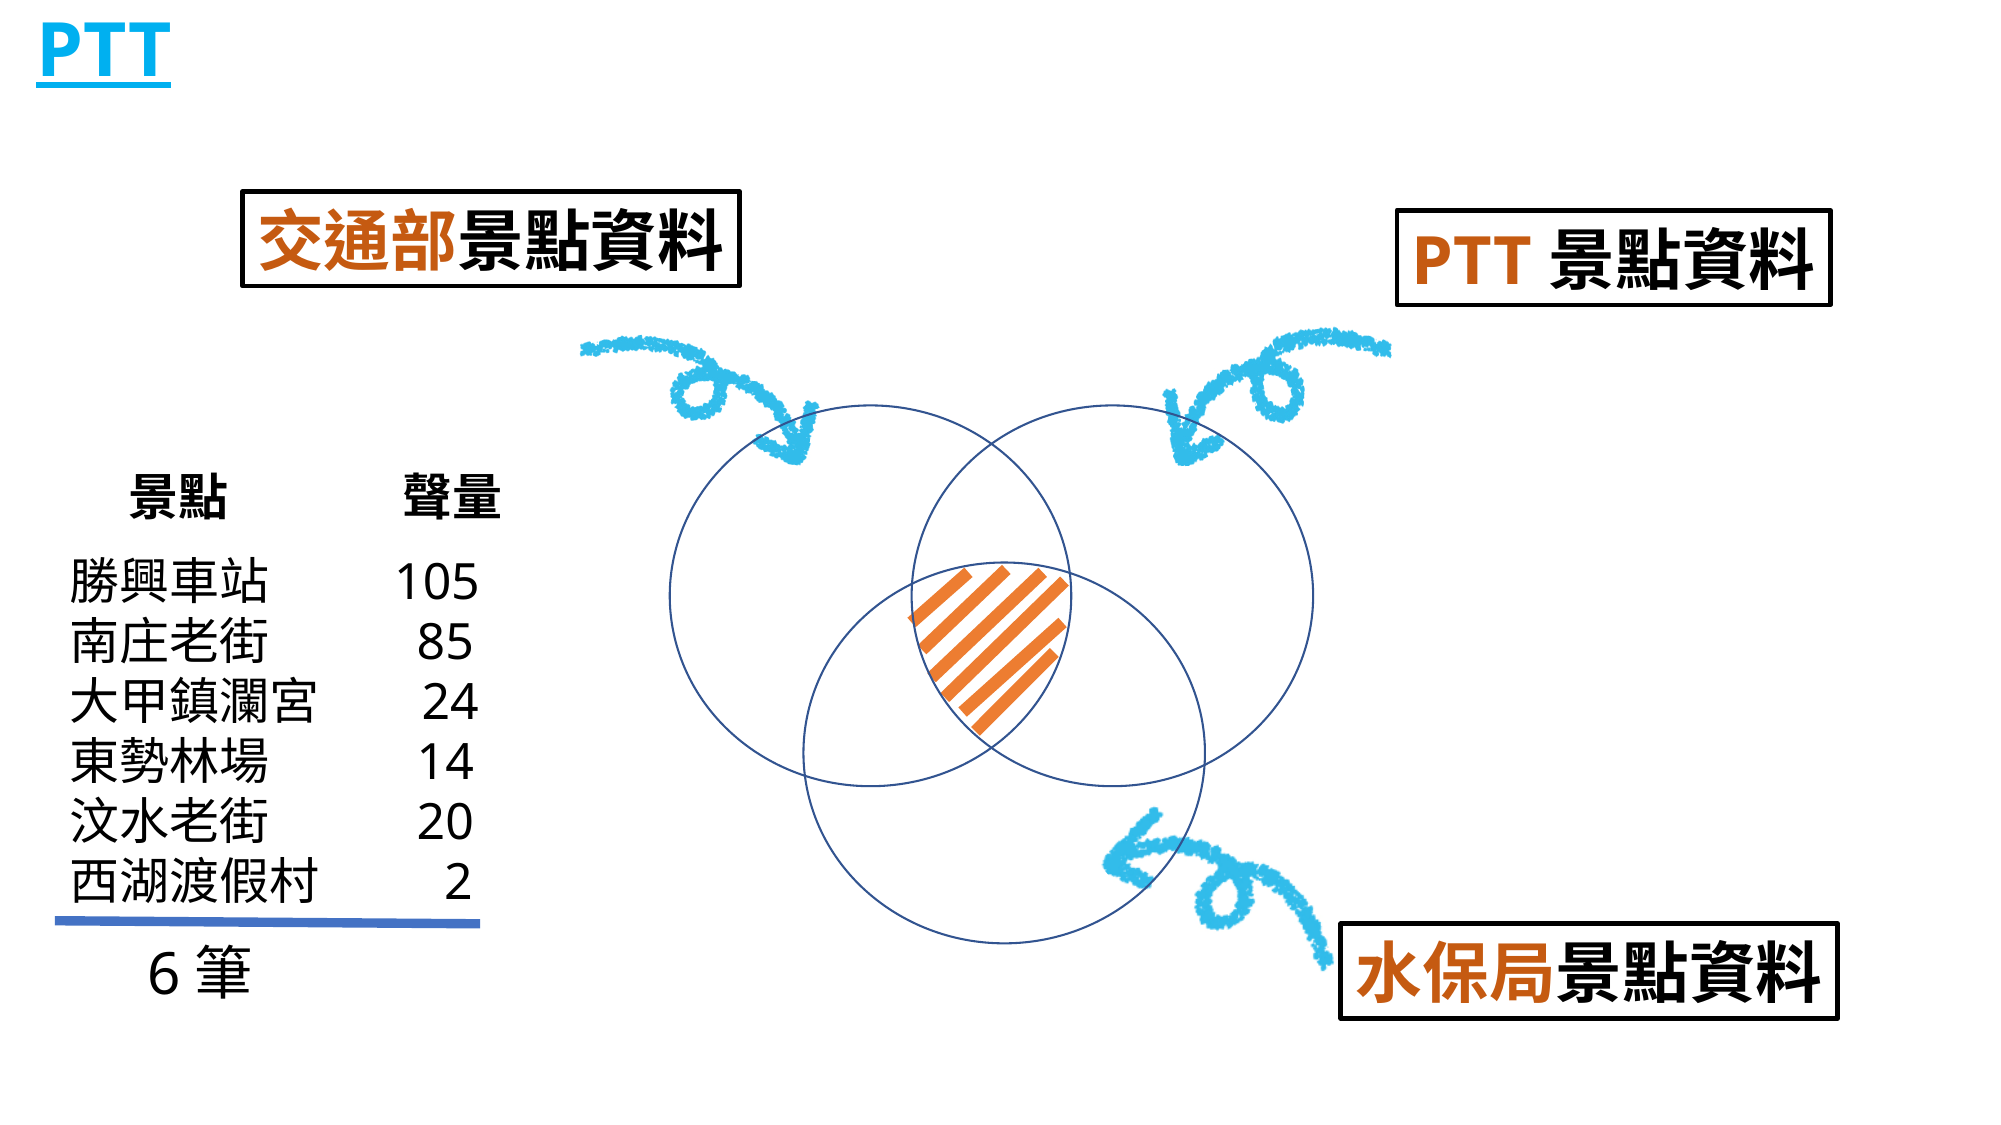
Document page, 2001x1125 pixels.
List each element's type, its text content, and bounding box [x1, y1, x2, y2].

text_box 聲量 [387, 458, 518, 533]
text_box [975, 652, 1055, 732]
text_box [54, 920, 481, 924]
text_box 勝興車站 105 南庄老街 85 大甲鎮瀾宮 24 東勢林場 14 汶水老街 20 西湖渡假村 2 [54, 542, 678, 917]
text_box 交通部景點資料 [242, 191, 740, 287]
text_box [1181, 766, 1206, 777]
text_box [1043, 580, 1065, 698]
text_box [962, 622, 1063, 713]
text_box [931, 650, 962, 678]
text_box 景點 [113, 458, 243, 533]
text_box 6筆 [132, 928, 268, 1014]
picture [1132, 774, 1340, 1038]
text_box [921, 623, 962, 650]
text_box PTT景點資料 [1397, 210, 1831, 305]
picture [562, 266, 830, 520]
text_box [802, 583, 1155, 945]
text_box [1007, 572, 1043, 622]
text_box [921, 569, 1007, 622]
text_box [912, 404, 1315, 788]
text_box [944, 678, 962, 698]
picture [1153, 271, 1403, 511]
text_box [676, 404, 991, 777]
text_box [911, 572, 969, 623]
text_box 水保局景點資料 [1340, 923, 1838, 1019]
text_box PTT [21, 4, 187, 100]
